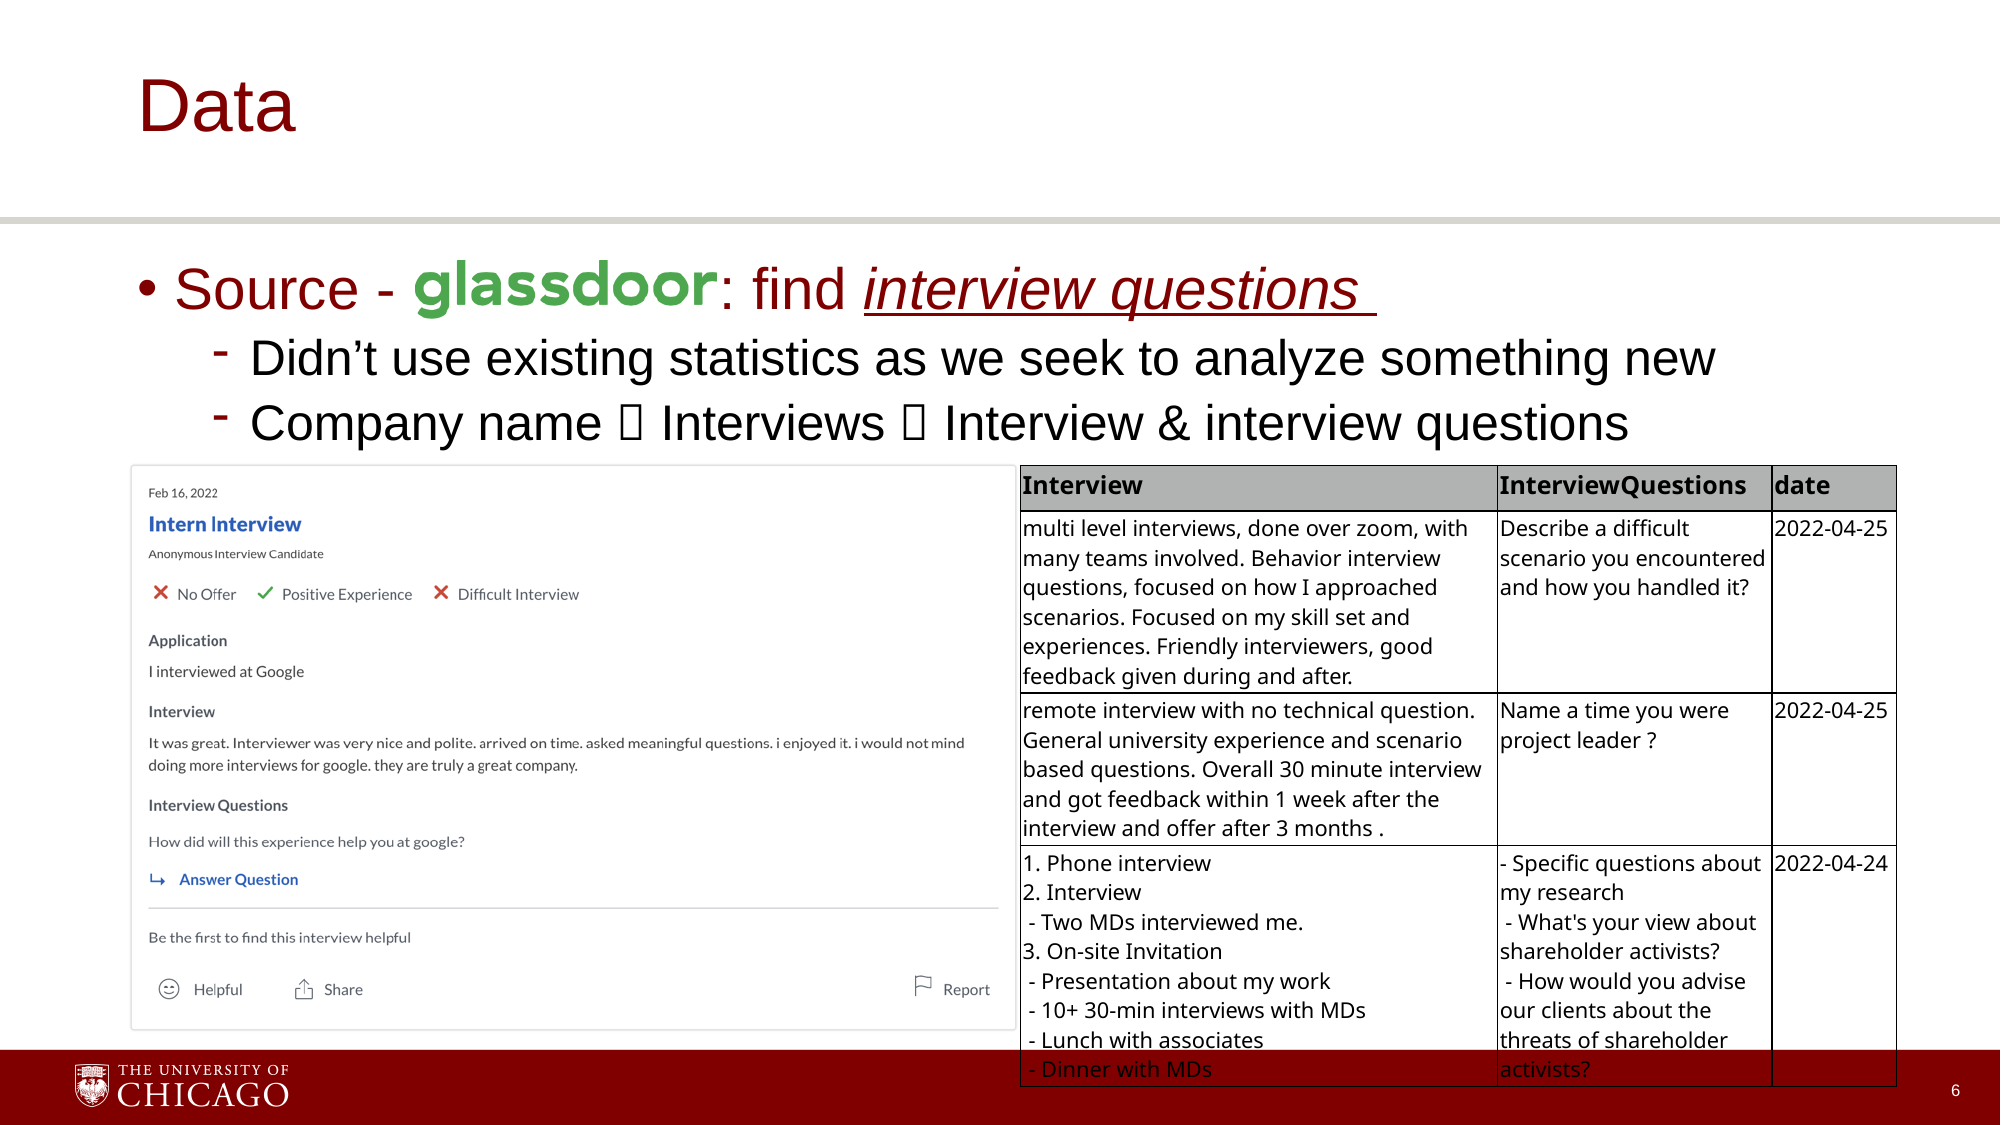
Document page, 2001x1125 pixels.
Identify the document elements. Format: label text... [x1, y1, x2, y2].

table_header date [1773, 466, 1896, 510]
picture [124, 455, 1021, 1035]
table_header InterviewQuestions [1498, 466, 1771, 510]
table_cell 2022-04-24 [1773, 846, 1896, 1086]
table_cell multi level interviews, done over zoom, with many teams involved. Behavior interview questions, focused on how I approached scenarios. Focused on my skill set and experiences. Friendly interviewers, good feedback given during and after. [1021, 512, 1497, 692]
table_cell Name a time you were project leader ? [1498, 694, 1771, 845]
title Data [137, 0, 1863, 216]
table_cell Describe a difficult scenario you encountered and how you handled it? [1498, 512, 1771, 692]
list Source - : find interview questions Didn’t use existing statistics as we seek to analyze something new Company name  Interviews  Interview & interview questions [137, 251, 2000, 979]
picture [411, 258, 720, 320]
picture [51, 1040, 312, 1125]
slide_number 6 [1412, 1059, 1976, 1120]
table_cell - Specific questions about my research - What's your view about shareholder activists? - How would you advise our clients about the threats of shareholder activists? [1498, 846, 1771, 1086]
table_header Interview [1021, 466, 1497, 510]
table_cell remote interview with no technical question. General university experience and scenario based questions. Overall 30 minute interview and got feedback within 1 week after the interview and offer after 3 months . [1021, 694, 1497, 845]
table_cell 2022-04-25 [1773, 694, 1896, 845]
table_cell 2022-04-25 [1773, 512, 1896, 692]
table_cell 1. Phone interview 2. Interview - Two MDs interviewed me. 3. On-site Invitation - Presentation about my work - 10+ 30-min interviews with MDs - Lunch with associates - Dinner with MDs [1021, 846, 1497, 1086]
